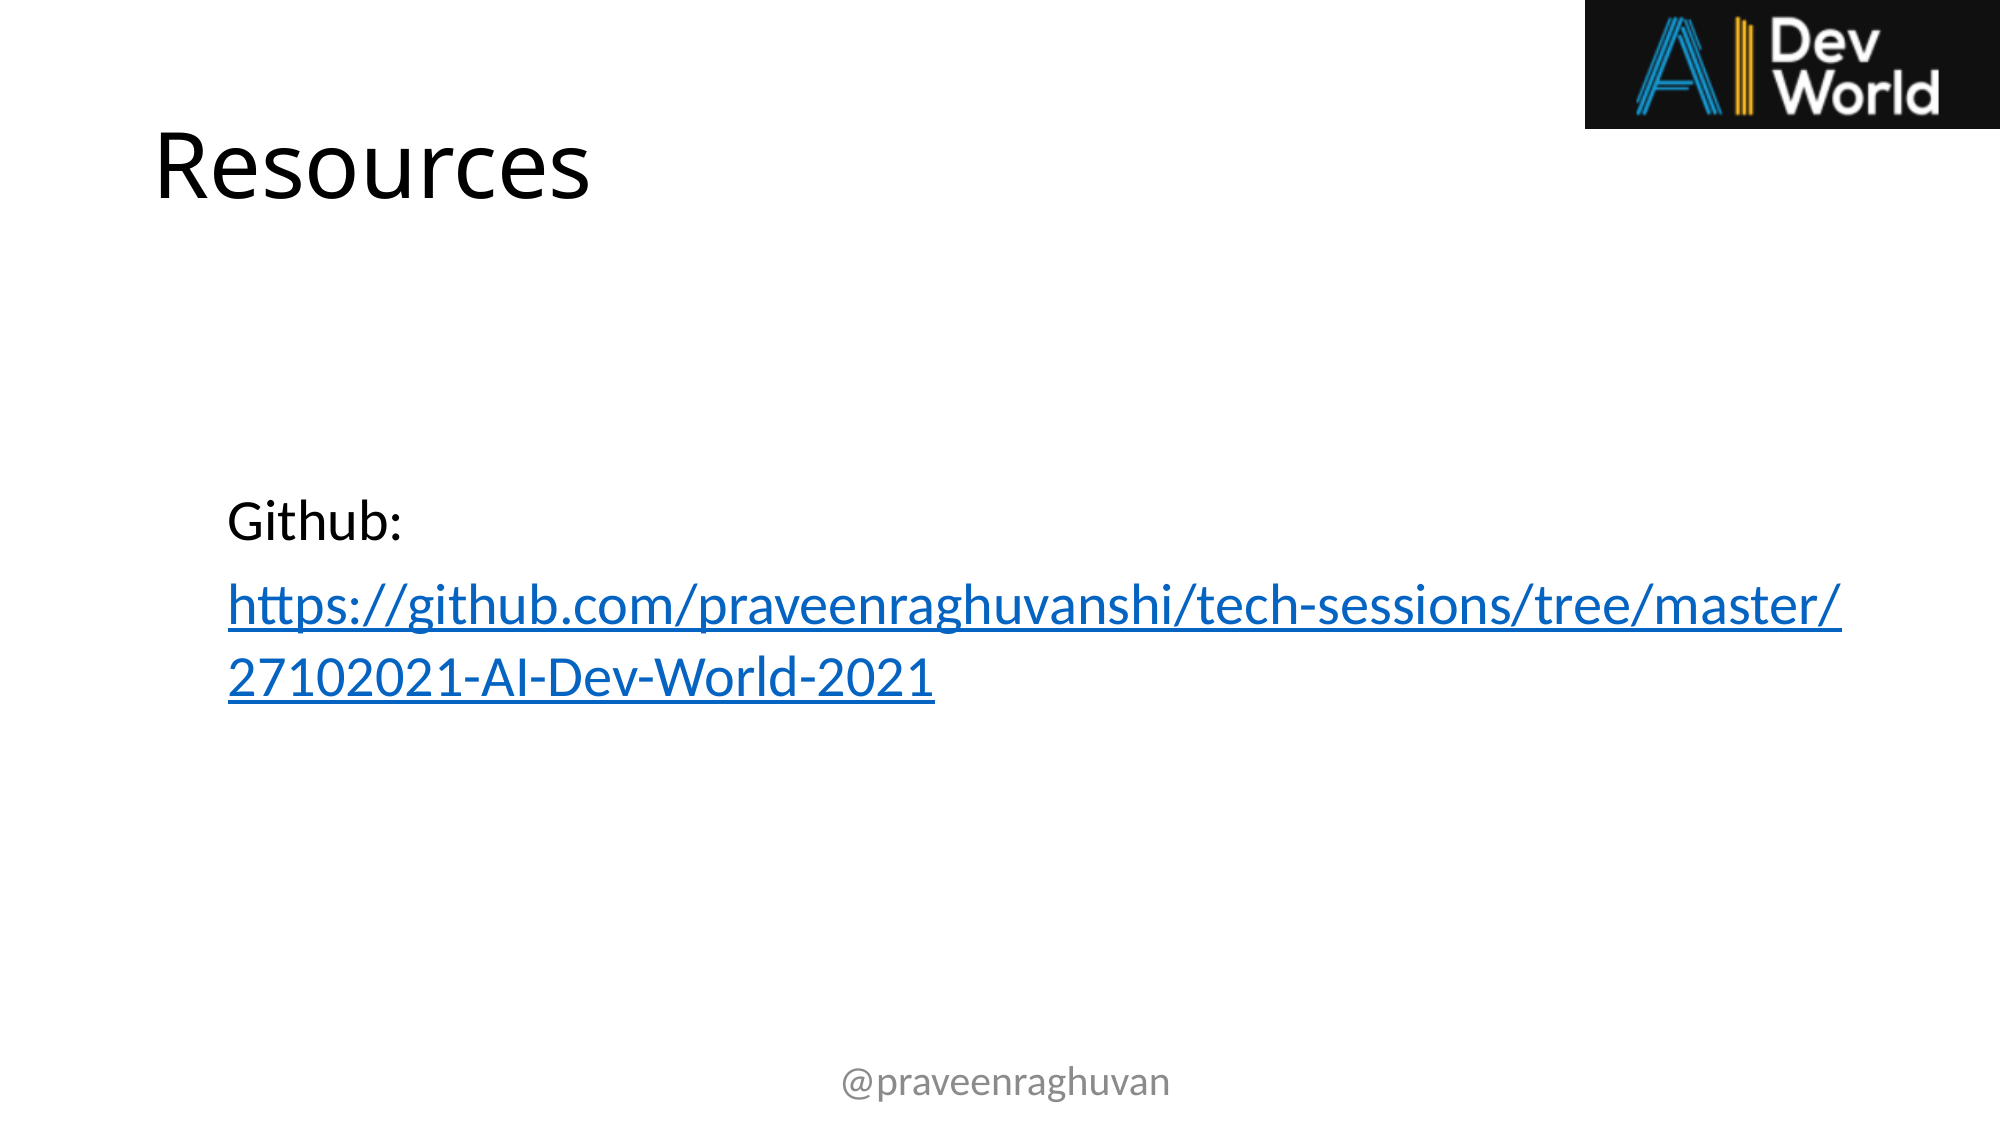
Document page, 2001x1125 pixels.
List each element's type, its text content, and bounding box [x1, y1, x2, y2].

title Resources [137, 59, 1863, 278]
picture [1585, 0, 2000, 129]
footer @praveenraghuvan [782, 1049, 1228, 1109]
list Github: https://github.com/praveenraghuvanshi/tech-sessions/tree/master/27102021-AI-Dev-World-2021 [180, 460, 1869, 672]
